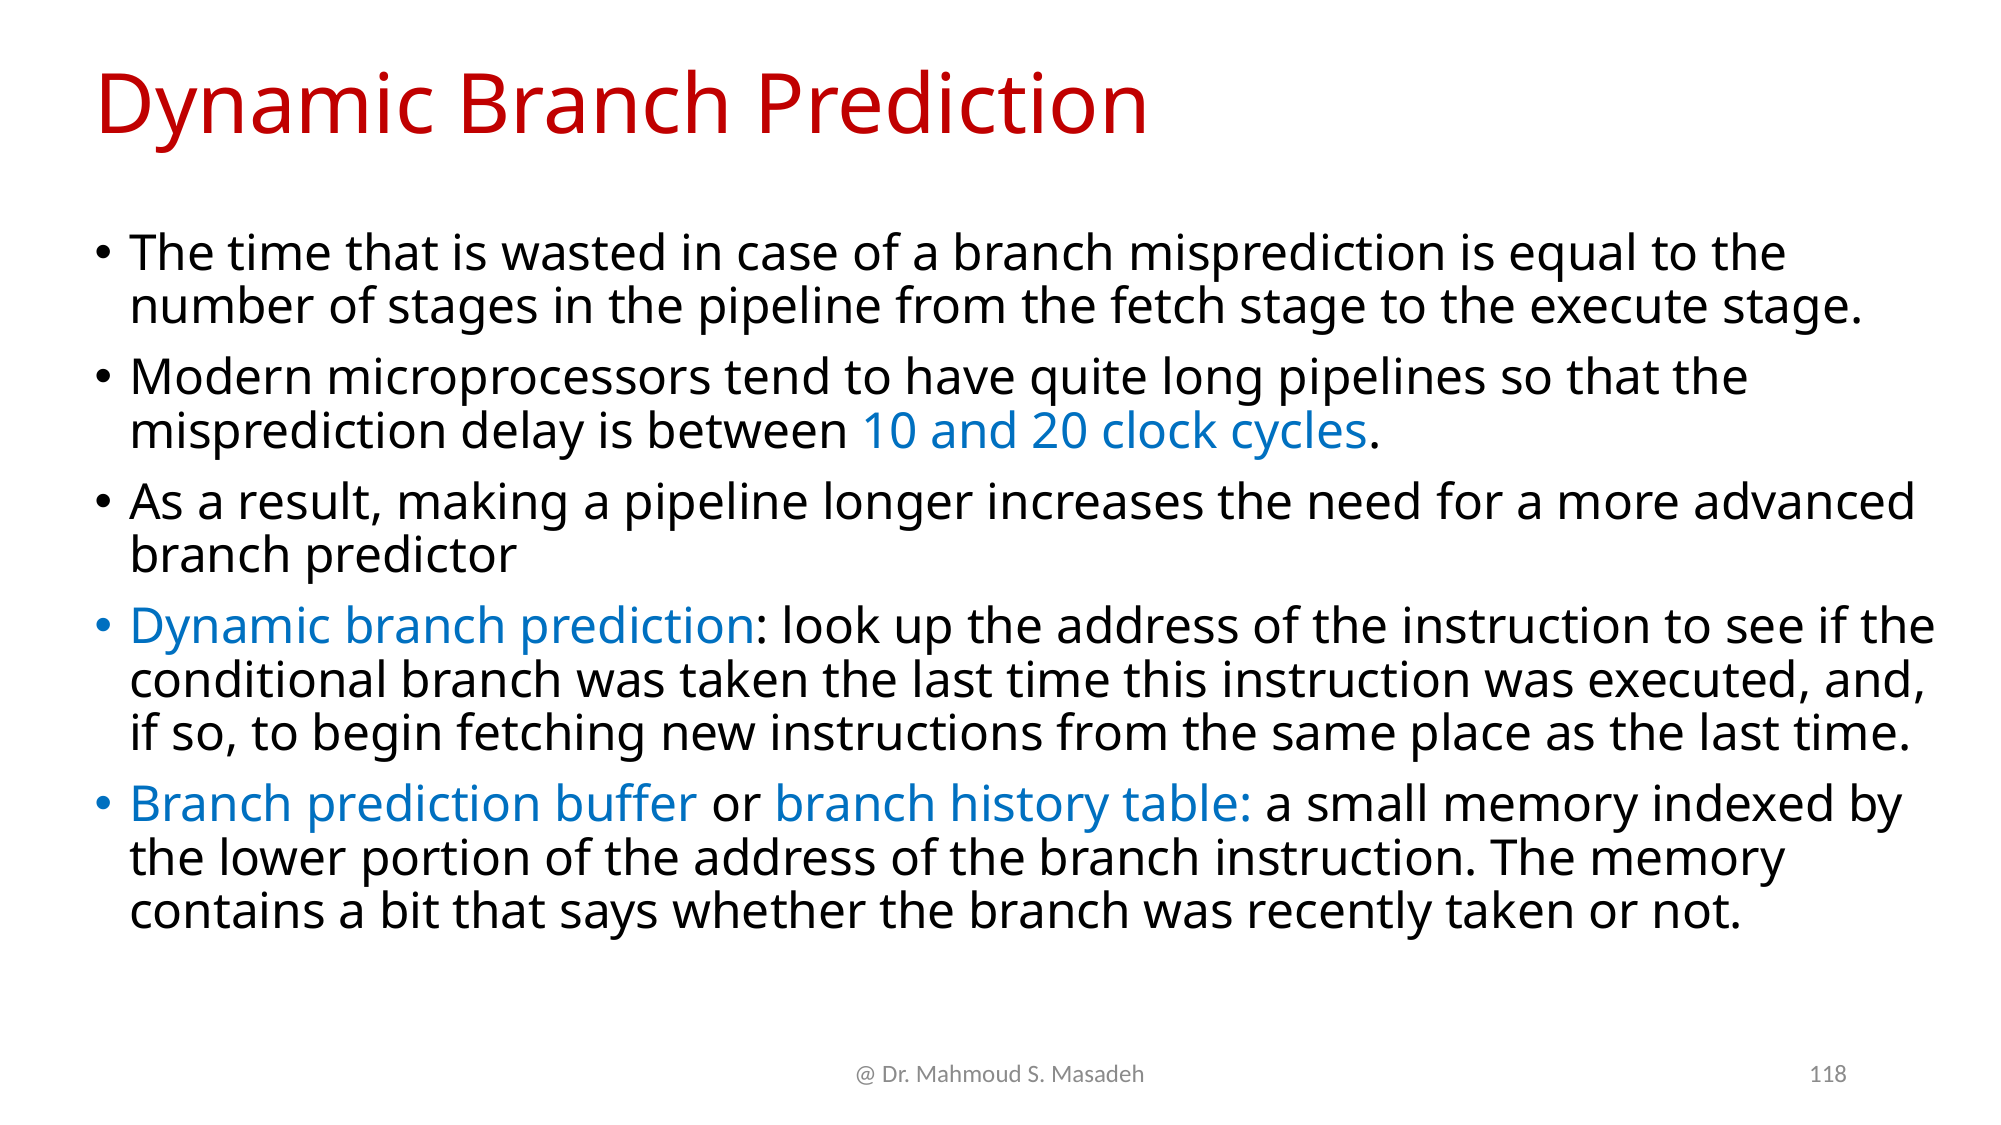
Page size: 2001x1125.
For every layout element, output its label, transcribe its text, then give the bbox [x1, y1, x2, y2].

footer @ Dr. Mahmoud S. Masadeh [662, 1042, 1338, 1103]
slide_number 118 [1412, 1042, 1863, 1103]
text_box The time that is wasted in case of a branch misprediction is equal to the number of stages in the pipeline from the fetch stage to the execute stage. Modern microprocessors tend to have quite long pipelines so that the misprediction delay is between 10 and 20 clock cycles. As a result, making a pipeline longer increases the need for a more advanced branch predictor Dynamic branch prediction: look up the address of the instruction to see if the conditional branch was taken the last time this instruction was executed, and, if so, to begin fetching new instructions from the same place as the last time. Branch prediction buffer or branch history table: a small memory indexed by the lower portion of the address of the branch instruction. The memory contains a bit that says whether the branch was recently taken or not. [79, 220, 1965, 1006]
title Dynamic Branch Prediction [79, 59, 1929, 154]
